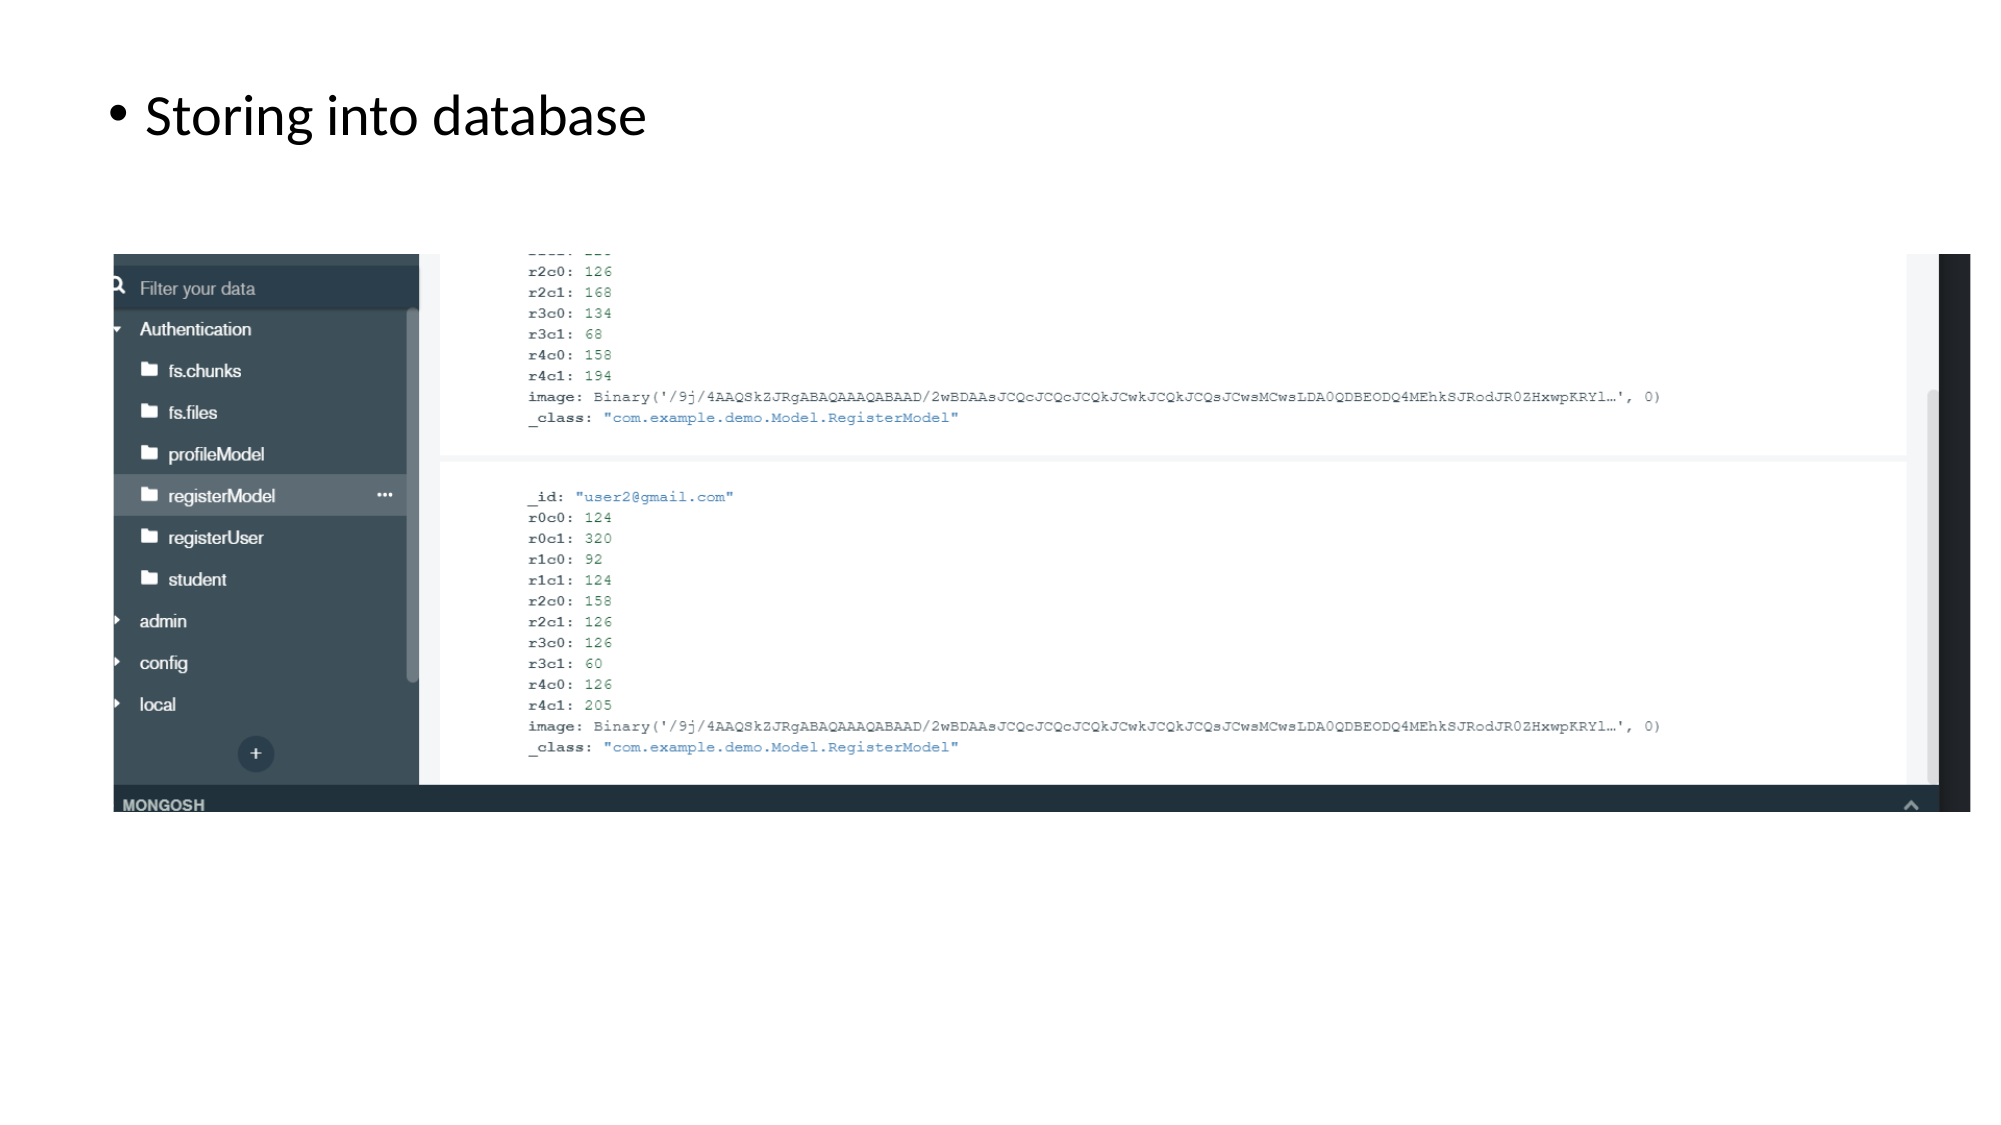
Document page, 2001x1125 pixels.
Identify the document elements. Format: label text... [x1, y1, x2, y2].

picture [113, 254, 1971, 812]
list Storing into database [93, 77, 1863, 1014]
